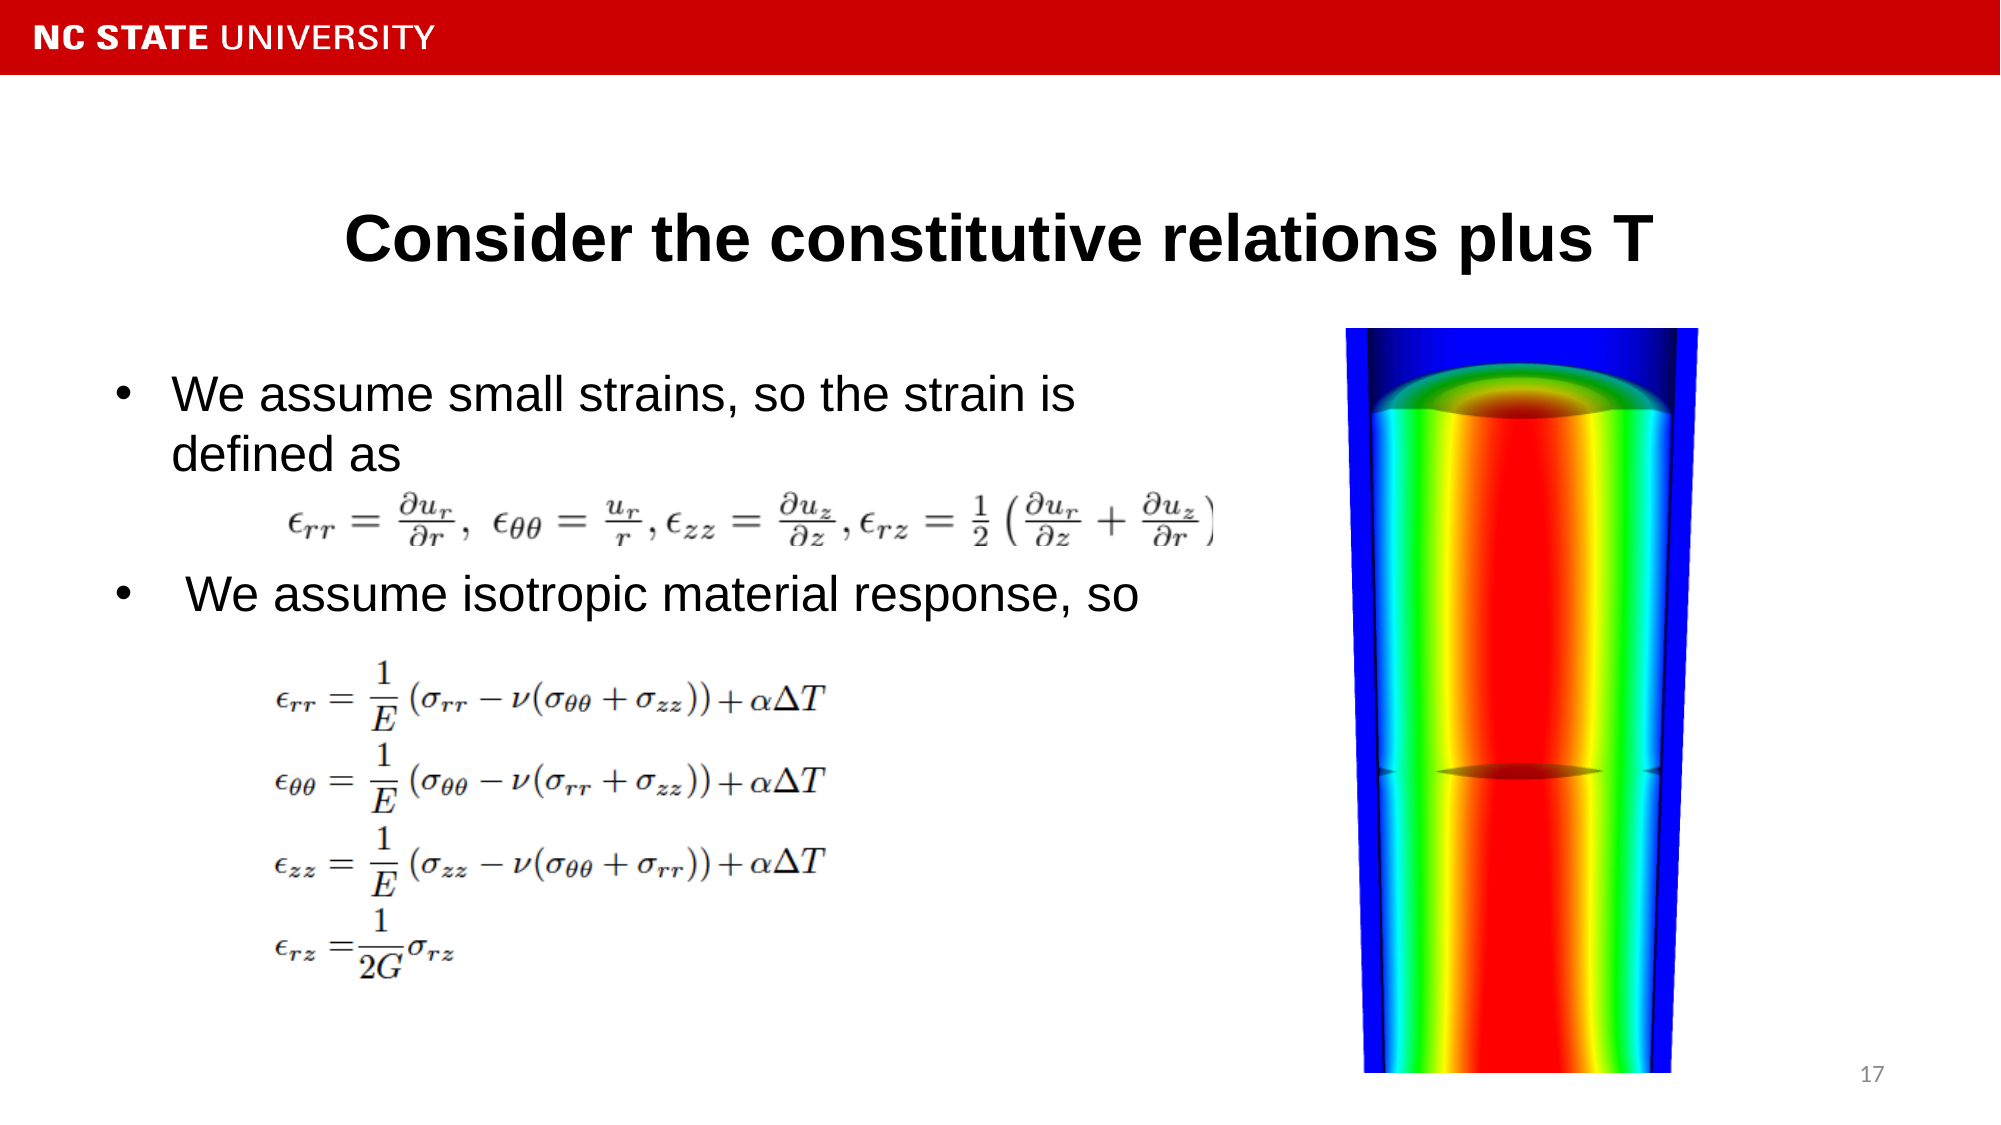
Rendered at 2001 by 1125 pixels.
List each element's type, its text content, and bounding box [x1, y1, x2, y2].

picture [287, 491, 1214, 546]
title Consider the constitutive relations plus T [99, 147, 1900, 323]
slide_number 17 [1433, 1042, 1900, 1103]
picture [256, 648, 857, 1006]
picture [1336, 328, 1710, 1073]
picture [0, 0, 2000, 75]
list We assume small strains, so the strain is defined as We assume isotropic material response, so [99, 354, 1265, 1005]
